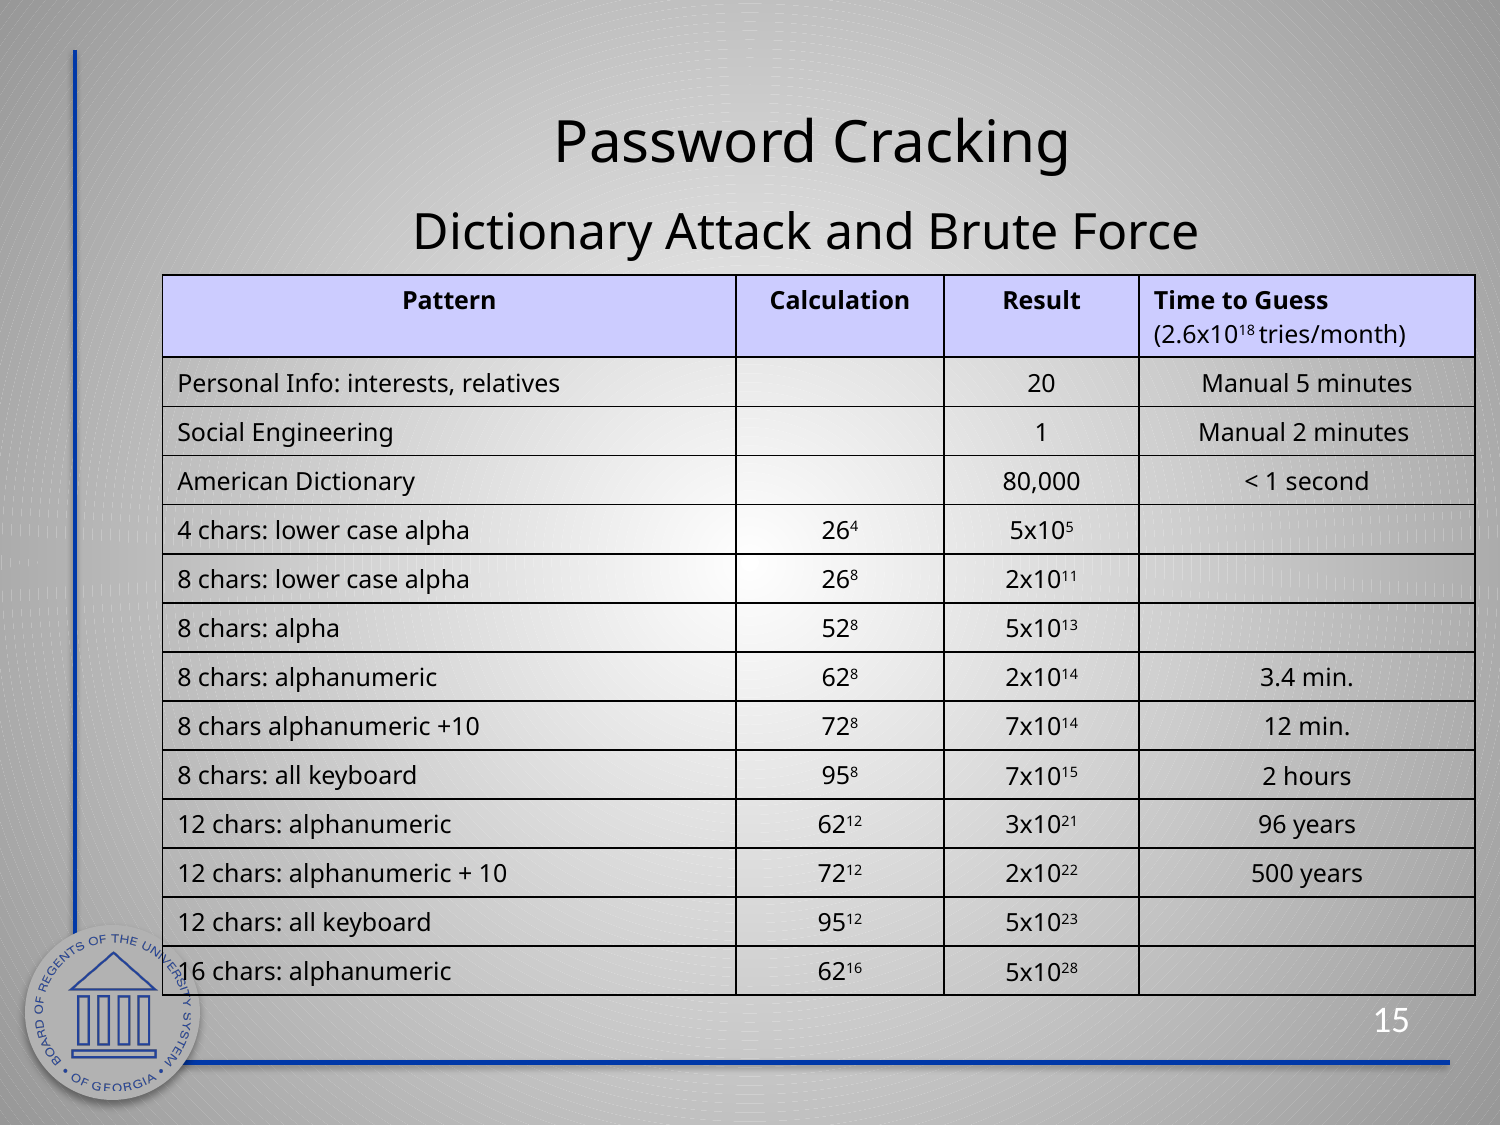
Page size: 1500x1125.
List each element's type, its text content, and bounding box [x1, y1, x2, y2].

table_cell [737, 407, 943, 455]
table_cell 2 hours [1140, 751, 1474, 798]
table_cell Personal Info: interests, relatives [163, 358, 735, 406]
table_cell 500 years [1140, 849, 1474, 896]
slide_number 15 [1275, 996, 1425, 1048]
table_cell 12 min. [1140, 702, 1474, 749]
table_cell [1140, 898, 1474, 945]
table_cell [1140, 555, 1474, 602]
table_cell 8 chars: alphanumeric [163, 653, 735, 700]
table_cell 728 [737, 702, 943, 749]
text_box [75, 45, 1450, 233]
table_cell 12 chars: all keyboard [163, 898, 735, 945]
table_cell 5x1023 [945, 898, 1138, 945]
table_cell 7x1015 [945, 751, 1138, 798]
table_cell 2x1011 [945, 555, 1138, 602]
table_cell 20 [945, 358, 1138, 406]
table_cell 96 years [1140, 800, 1474, 847]
table_cell 264 [737, 505, 943, 553]
table_cell < 1 second [1140, 456, 1474, 504]
table_cell 3x1021 [945, 800, 1138, 847]
table_cell 5x1013 [945, 604, 1138, 651]
table_cell 3.4 min. [1140, 653, 1474, 700]
table_header Pattern [163, 276, 735, 356]
table_header Calculation [737, 276, 943, 356]
table_cell Social Engineering [163, 407, 735, 455]
table_cell 9512 [737, 898, 943, 945]
table_cell 12 chars: alphanumeric [163, 800, 735, 847]
table_cell 958 [737, 751, 943, 798]
table_cell [1140, 505, 1474, 553]
table_cell 6216 [737, 947, 943, 994]
table_cell [1140, 604, 1474, 651]
table_cell 8 chars: lower case alpha [163, 555, 735, 602]
table_cell 1 [945, 407, 1138, 455]
list Dictionary Attack and Brute Force [150, 162, 1463, 268]
table_cell 8 chars: all keyboard [163, 751, 735, 798]
table_cell 7212 [737, 849, 943, 896]
table_header Time to Guess (2.6x1018 tries/month) [1140, 276, 1474, 356]
table_cell 8 chars alphanumeric +10 [163, 702, 735, 749]
table_cell 2x1022 [945, 849, 1138, 896]
table_cell Manual 2 minutes [1140, 407, 1474, 455]
table_cell 12 chars: alphanumeric + 10 [163, 849, 735, 896]
table_cell [737, 358, 943, 406]
table_cell Manual 5 minutes [1140, 358, 1474, 406]
table_cell [1140, 947, 1474, 994]
table_cell American Dictionary [163, 456, 735, 504]
table_cell 5x1028 [945, 947, 1138, 994]
table_cell 528 [737, 604, 943, 651]
table_cell 7x1014 [945, 702, 1138, 749]
table_header Result [945, 276, 1138, 356]
table_cell 16 chars: alphanumeric [163, 947, 735, 994]
table_cell 6212 [737, 800, 943, 847]
table_cell 2x1014 [945, 653, 1138, 700]
table_cell 268 [737, 555, 943, 602]
table_cell 8 chars: alpha [163, 604, 735, 651]
table_cell 4 chars: lower case alpha [163, 505, 735, 553]
table_cell [737, 456, 943, 504]
table_cell 5x105 [945, 505, 1138, 553]
table_cell 80,000 [945, 456, 1138, 504]
table_cell 628 [737, 653, 943, 700]
